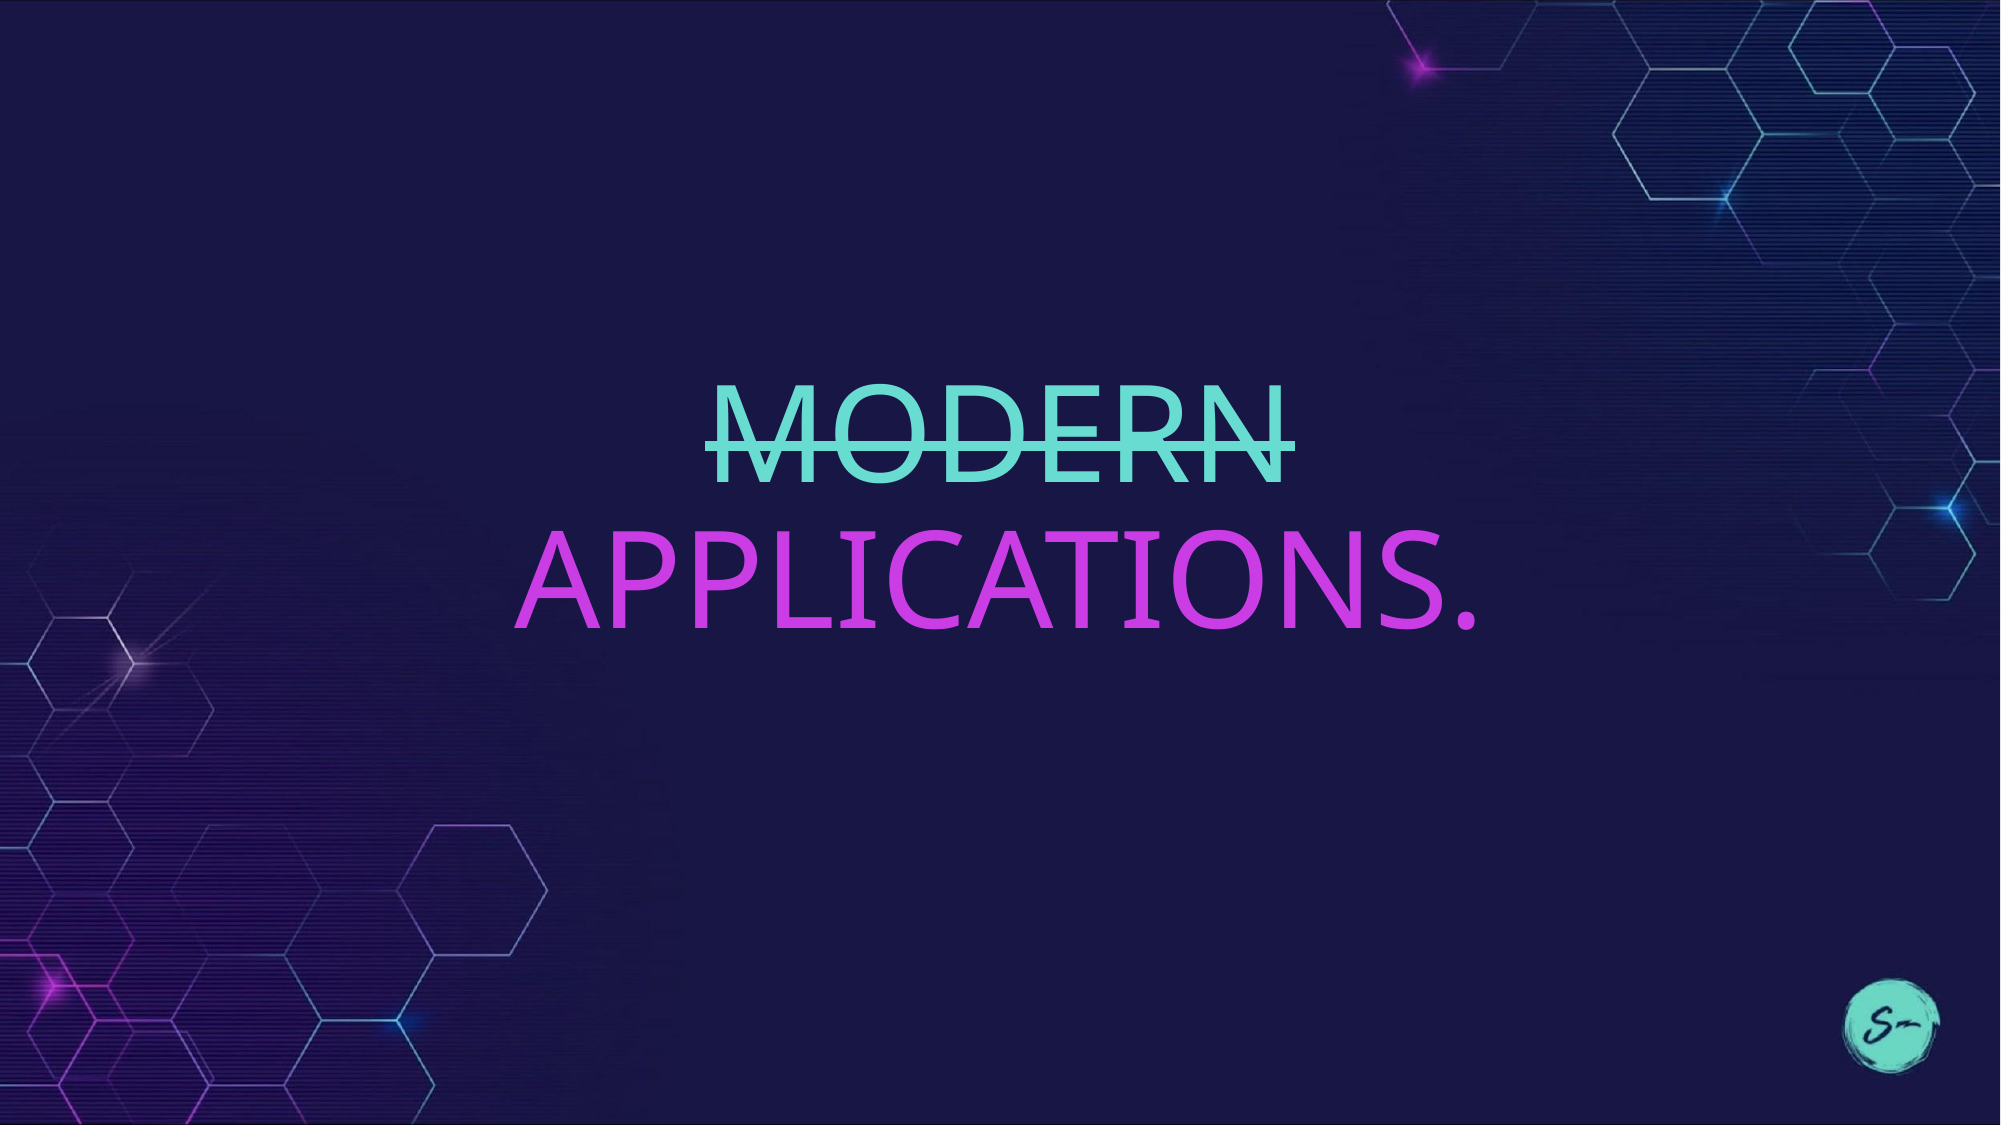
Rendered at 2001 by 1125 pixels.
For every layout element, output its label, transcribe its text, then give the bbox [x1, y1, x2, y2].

picture [0, 0, 2001, 1125]
title MODERN APPLICATIONS. [249, 459, 1750, 666]
